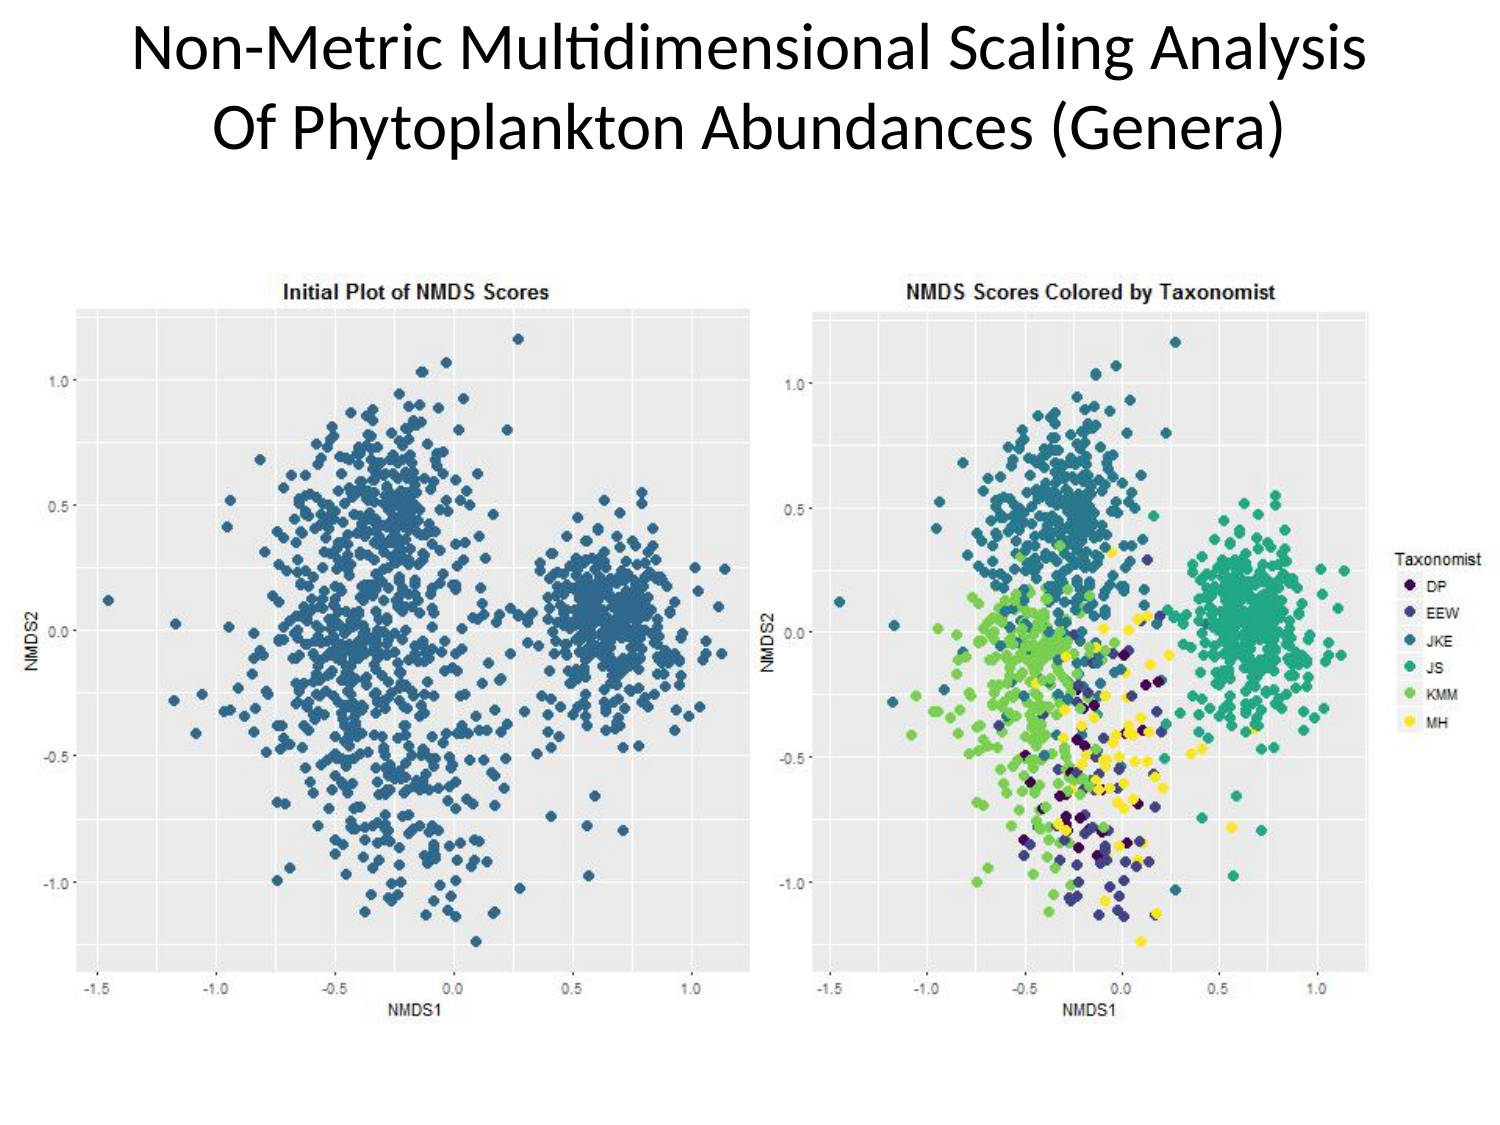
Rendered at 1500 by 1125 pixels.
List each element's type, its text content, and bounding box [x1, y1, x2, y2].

picture [14, 273, 1500, 1024]
text_box Non-Metric Multidimensional Scaling Analysis Of Phytoplankton Abundances (Genera) [38, 2, 1462, 188]
